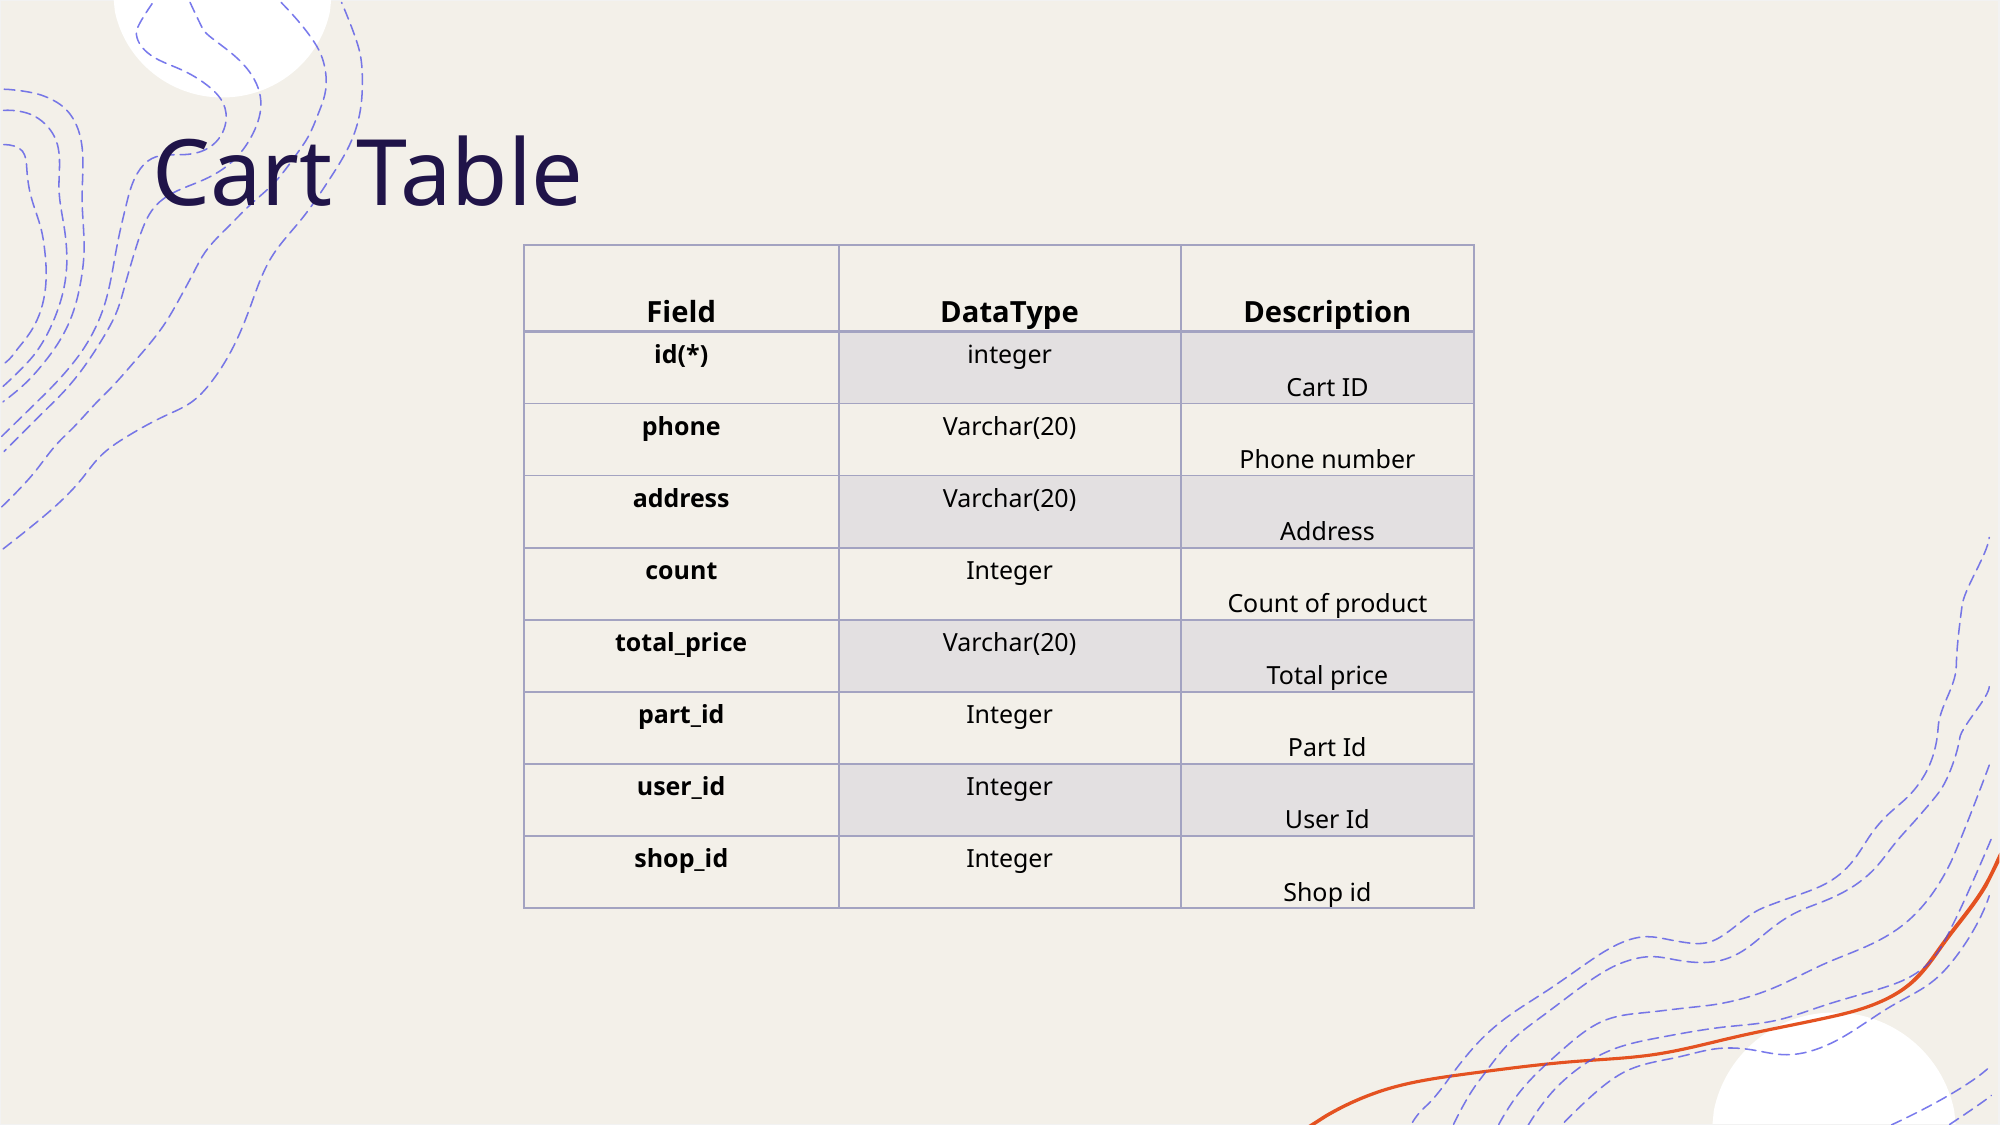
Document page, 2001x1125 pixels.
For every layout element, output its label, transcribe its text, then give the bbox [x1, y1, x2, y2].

table_header Field [525, 246, 838, 330]
table_cell Cart ID [1182, 333, 1473, 403]
table_cell part_id [525, 693, 838, 763]
title Cart Table [137, 59, 1863, 278]
table_cell Varchar(20) [840, 476, 1180, 547]
table_cell Total price [1182, 621, 1473, 691]
table_cell id(*) [525, 333, 838, 403]
table_cell Count of product [1182, 549, 1473, 619]
table_cell Integer [840, 549, 1180, 619]
table_cell shop_id [525, 837, 838, 907]
table_cell Varchar(20) [840, 404, 1180, 475]
table_cell address [525, 476, 838, 547]
table_cell Part Id [1182, 693, 1473, 763]
table_header Description [1182, 246, 1473, 330]
table_cell Varchar(20) [840, 621, 1180, 691]
table_cell integer [840, 333, 1180, 403]
table_cell total_price [525, 621, 838, 691]
table_cell User Id [1182, 765, 1473, 835]
table_header DataType [840, 246, 1180, 330]
table_cell Integer [840, 837, 1180, 907]
table_cell Phone number [1182, 404, 1473, 475]
table_cell count [525, 549, 838, 619]
table_cell user_id [525, 765, 838, 835]
table_cell Integer [840, 765, 1180, 835]
table_cell Address [1182, 476, 1473, 547]
table_cell phone [525, 404, 838, 475]
table_cell Integer [840, 693, 1180, 763]
table_cell Shop id [1182, 837, 1473, 907]
